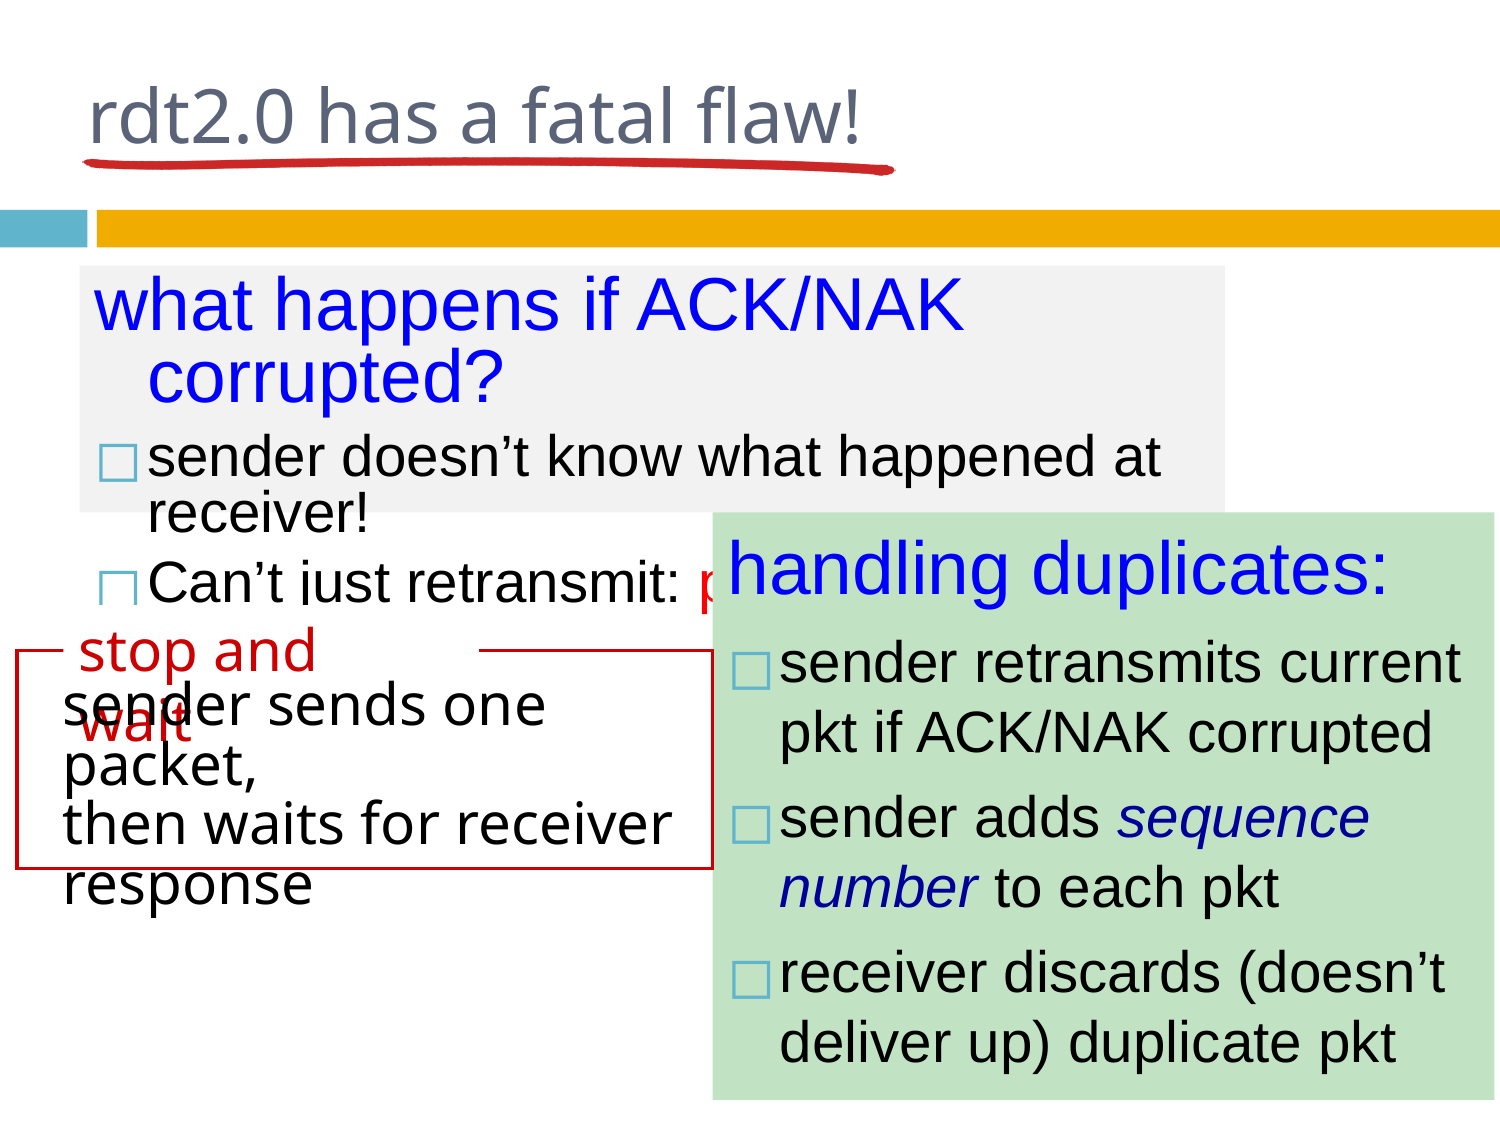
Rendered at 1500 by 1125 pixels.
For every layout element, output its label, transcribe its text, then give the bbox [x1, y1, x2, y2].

list what happens if ACK/NAK corrupted? sender doesn’t know what happened at receiver! Can’t just retransmit: possible duplicate [79, 265, 1225, 513]
picture [79, 152, 905, 181]
list handling duplicates: sender retransmits current pkt if ACK/NAK corrupted sender adds sequence number to each pkt receiver discards (doesn’t deliver up) duplicate pkt [712, 512, 1495, 1100]
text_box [16, 604, 713, 869]
title rdt2.0 has a fatal flaw! [72, 30, 1348, 198]
